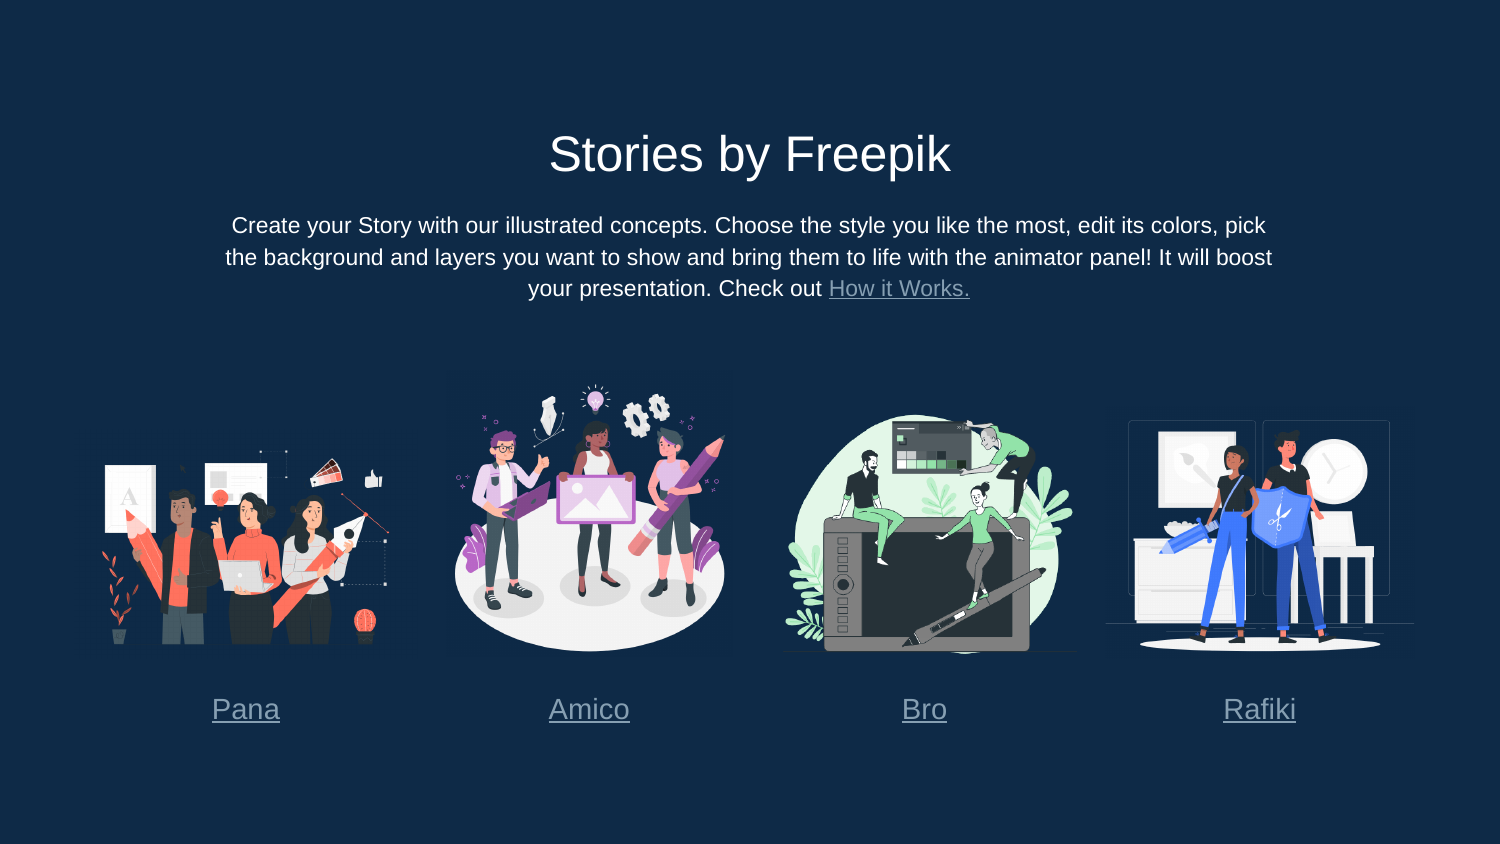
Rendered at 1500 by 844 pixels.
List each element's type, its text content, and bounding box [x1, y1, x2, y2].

picture [770, 396, 1080, 666]
text_box Amico [485, 679, 694, 732]
text_box Rafiki [1155, 679, 1365, 732]
picture [1105, 406, 1415, 659]
picture [74, 429, 418, 659]
picture [446, 370, 733, 657]
title Stories by Freepik [171, 106, 1328, 186]
text_box Pana [141, 679, 351, 732]
text_box Bro [820, 679, 1029, 732]
text_box Create your Story with our illustrated concepts. Choose the style you like the most, edit its colors, pick the background and layers you want to show and bring them to life with the animator panel! It will boost your presentation. Check out How it Works. [205, 191, 1294, 245]
